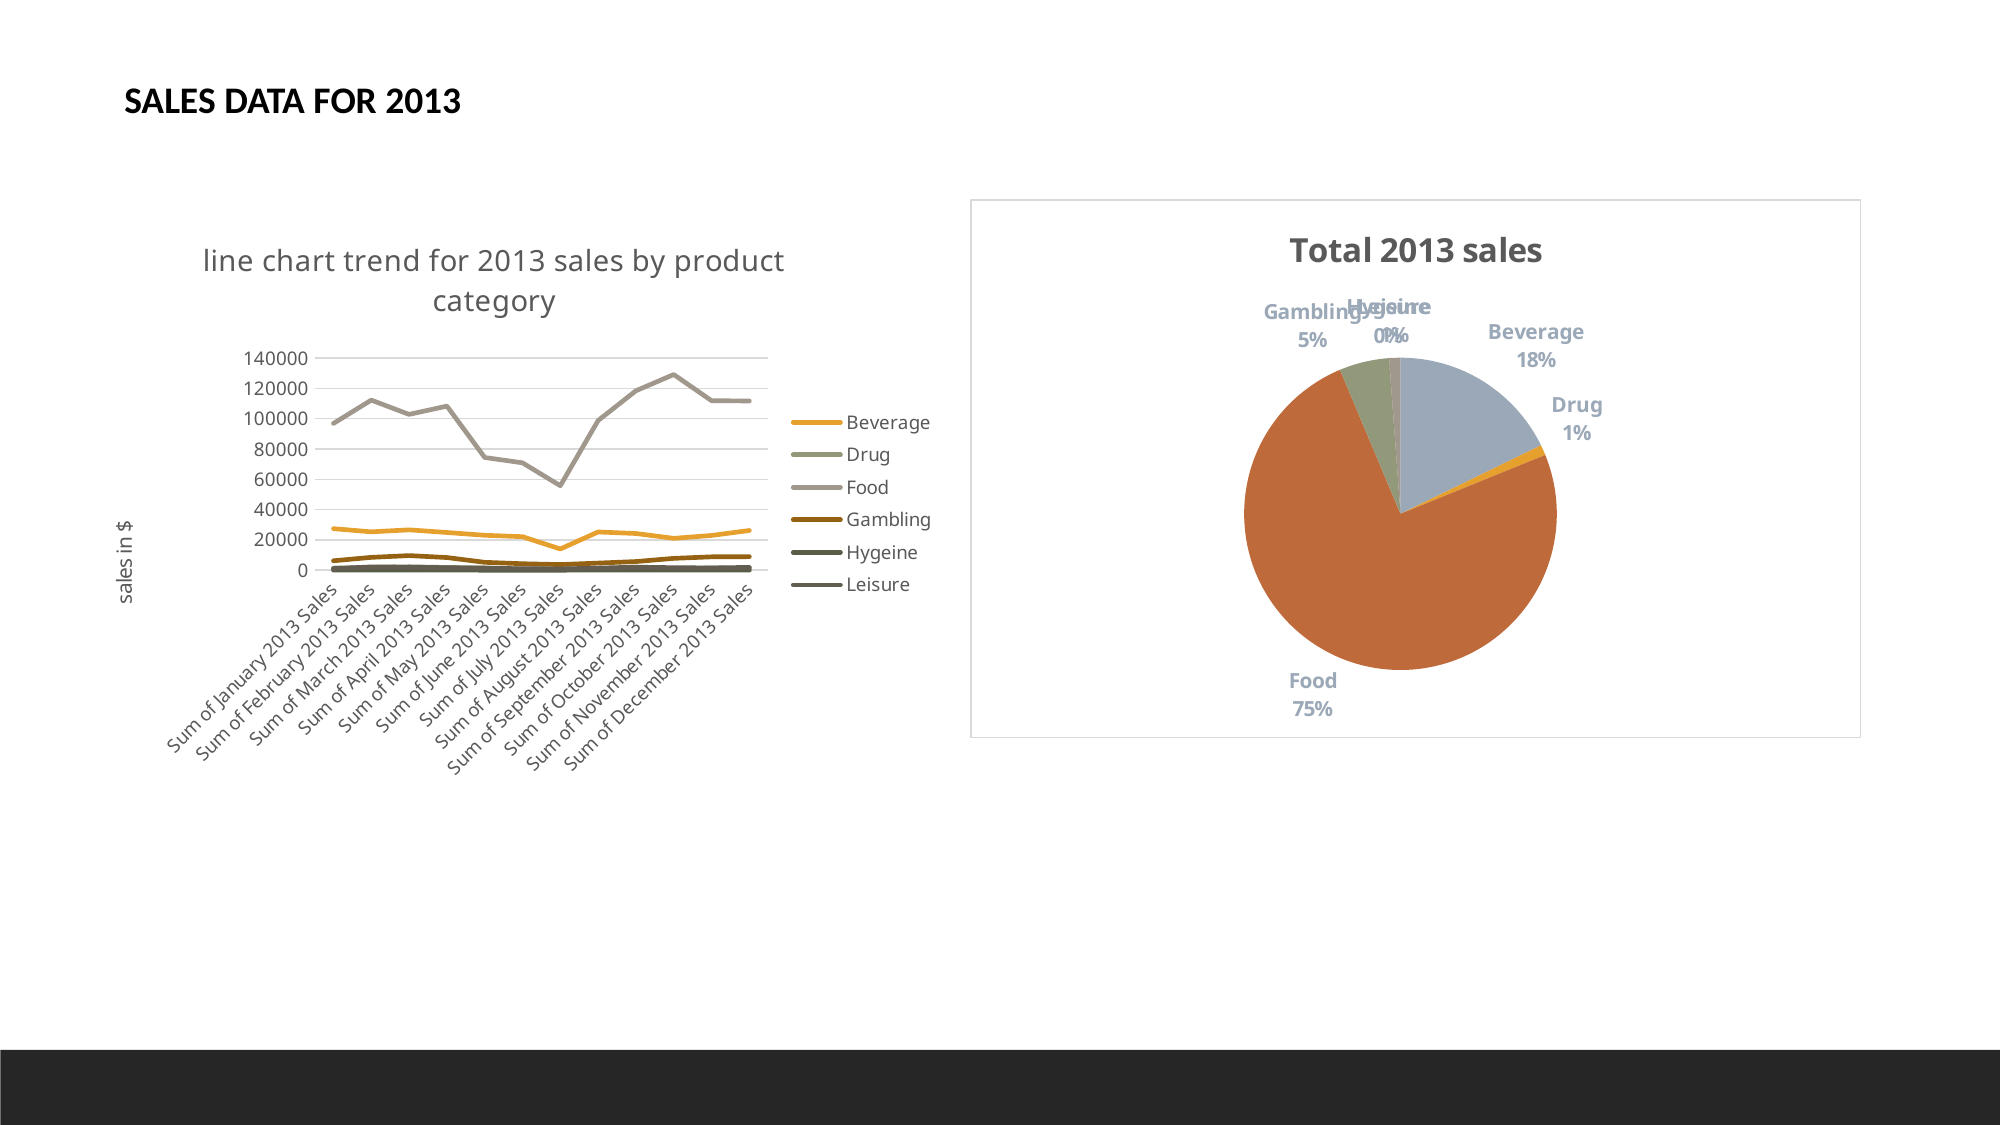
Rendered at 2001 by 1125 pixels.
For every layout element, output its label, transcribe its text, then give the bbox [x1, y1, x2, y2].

chart [76, 214, 950, 793]
chart [969, 198, 1862, 739]
text_box SALES DATA FOR 2013 [109, 66, 1110, 129]
